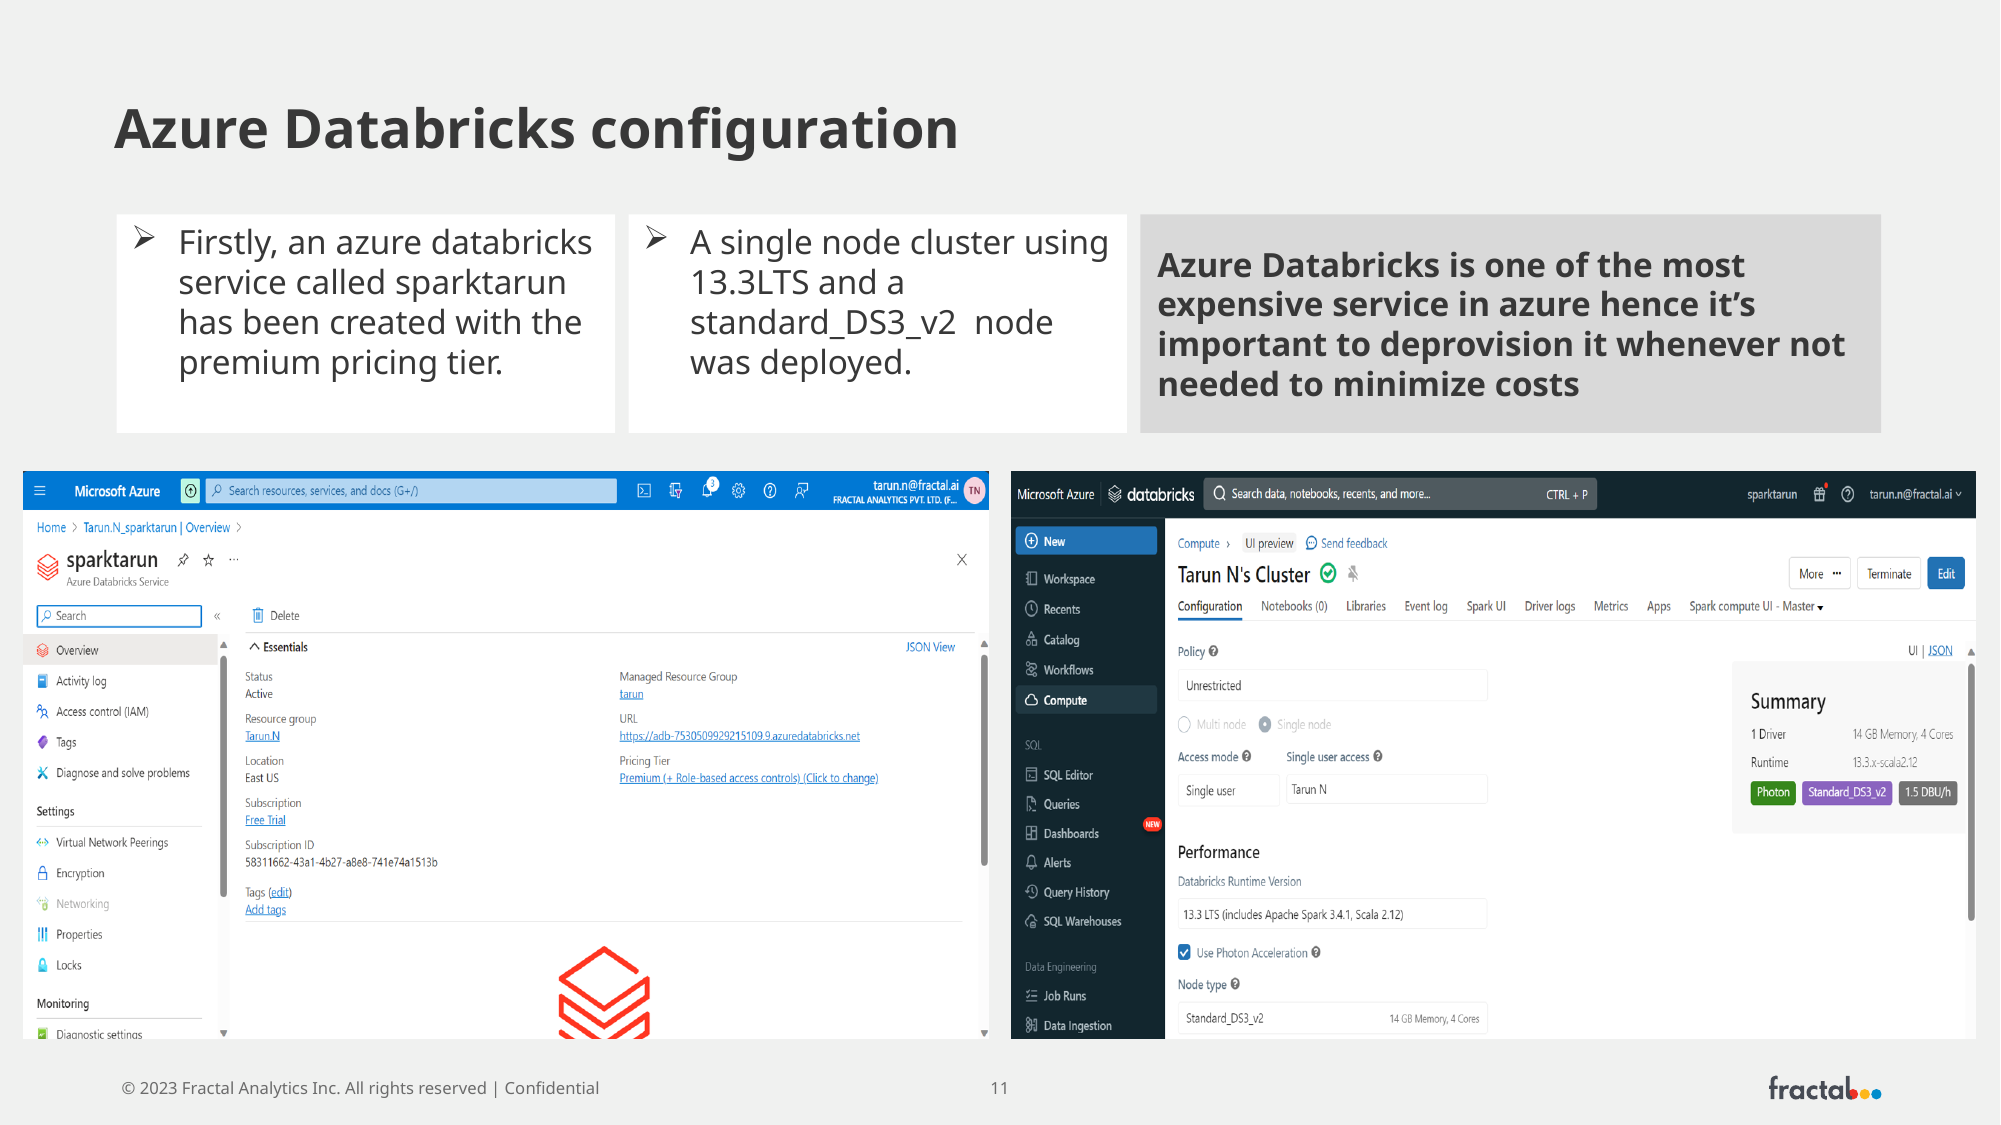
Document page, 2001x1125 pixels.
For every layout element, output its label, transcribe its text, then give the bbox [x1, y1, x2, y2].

picture [1011, 471, 1976, 1039]
list Azure Databricks is one of the most expensive service in azure hence it’s important to deprovision it whenever not needed to minimize costs [1140, 214, 1882, 433]
title Azure Databricks configuration [99, 86, 1880, 168]
picture [23, 471, 989, 1039]
list Firstly, an azure databricks service called sparktarun has been created with the premium pricing tier. [116, 214, 616, 433]
list A single node cluster using 13.3LTS and a standard_DS3_v2 node was deployed. [628, 214, 1127, 433]
